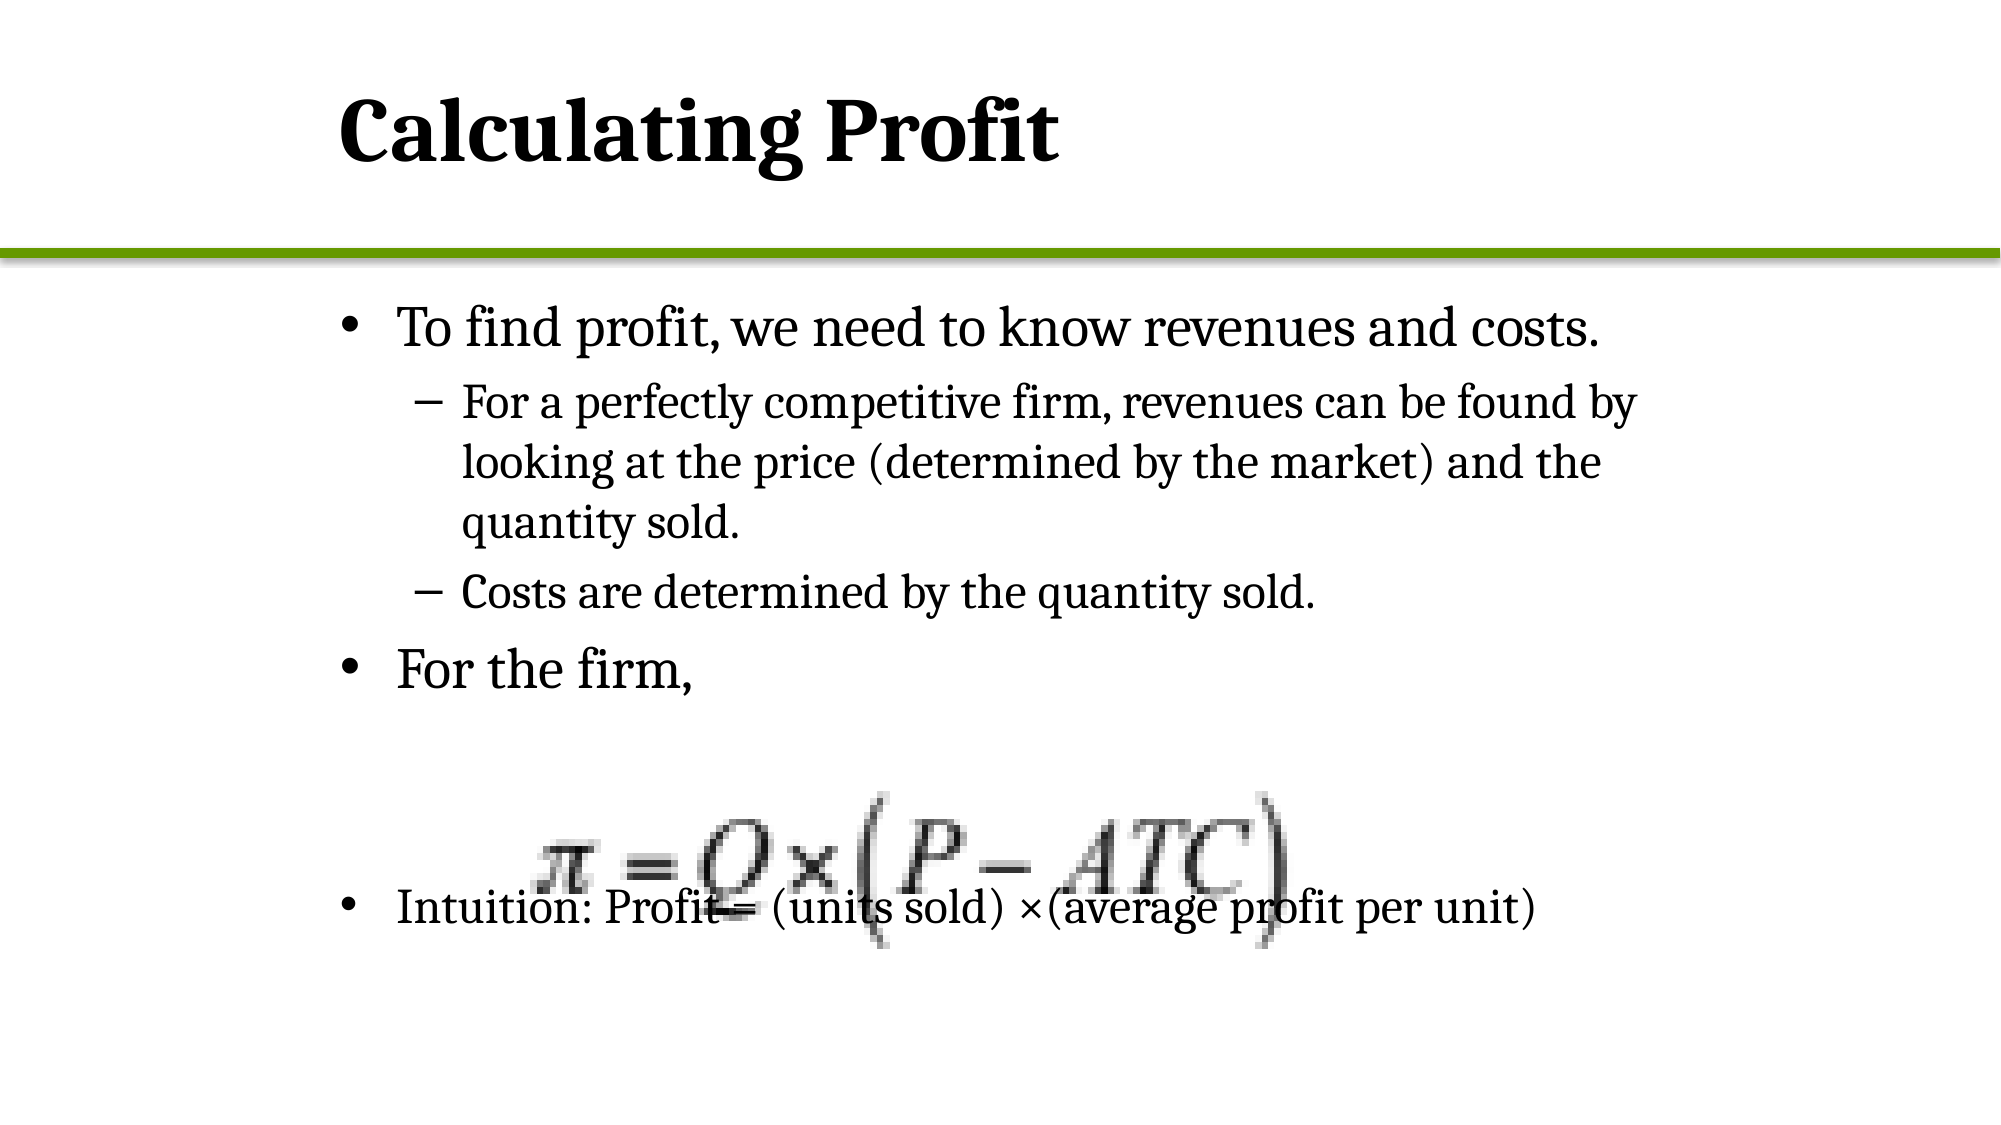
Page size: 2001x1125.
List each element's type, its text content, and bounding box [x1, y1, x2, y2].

list To find profit, we need to know revenues and costs. For a perfectly competitive firm, revenues can be found by looking at the price (determined by the market) and the quantity sold. Costs are determined by the quantity sold. For the firm, Intuition: Profit = (units sold) ×(average profit per unit) [324, 280, 1675, 1085]
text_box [518, 771, 1295, 957]
title Calculating Profit [324, 0, 1675, 251]
